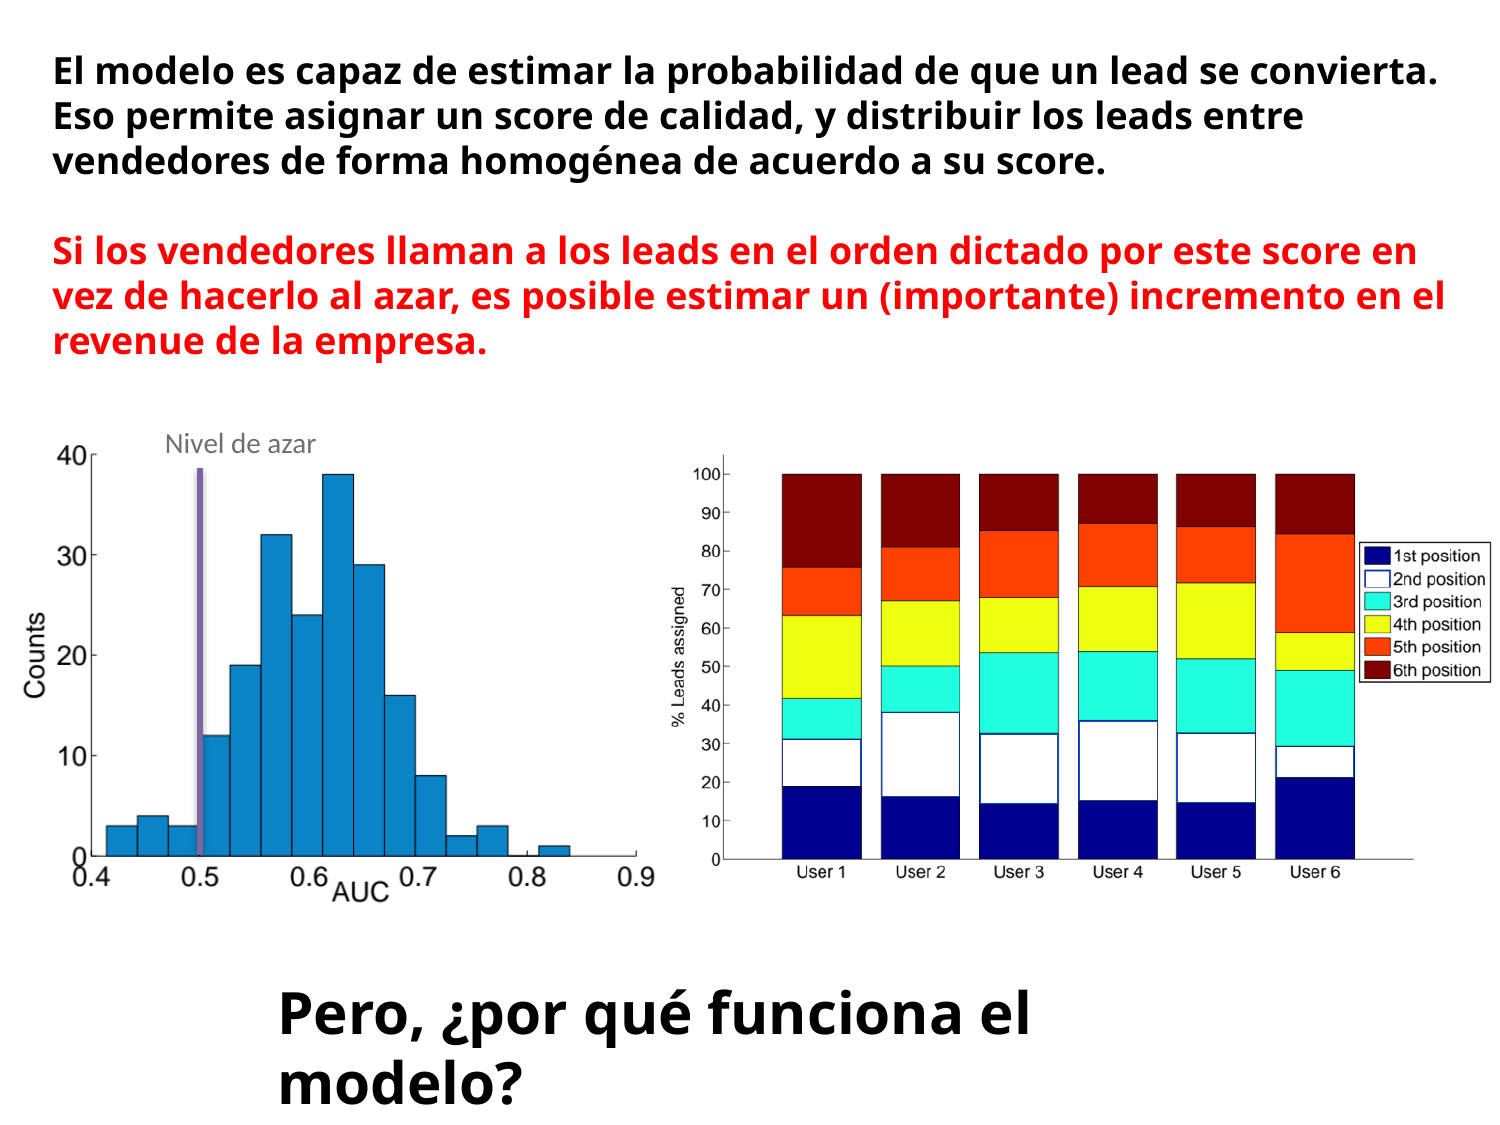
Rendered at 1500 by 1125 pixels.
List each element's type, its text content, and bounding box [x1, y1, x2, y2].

text_box El modelo es capaz de estimar la probabilidad de que un lead se convierta. Eso permite asignar un score de calidad, y distribuir los leads entre vendedores de forma homogénea de acuerdo a su score. Si los vendedores llaman a los leads en el orden dictado por este score en vez de hacerlo al azar, es posible estimar un (importante) incremento en el revenue de la empresa. [37, 39, 1475, 370]
text_box Pero, ¿por qué funciona el modelo? [262, 968, 1280, 1124]
picture [0, 416, 1496, 913]
